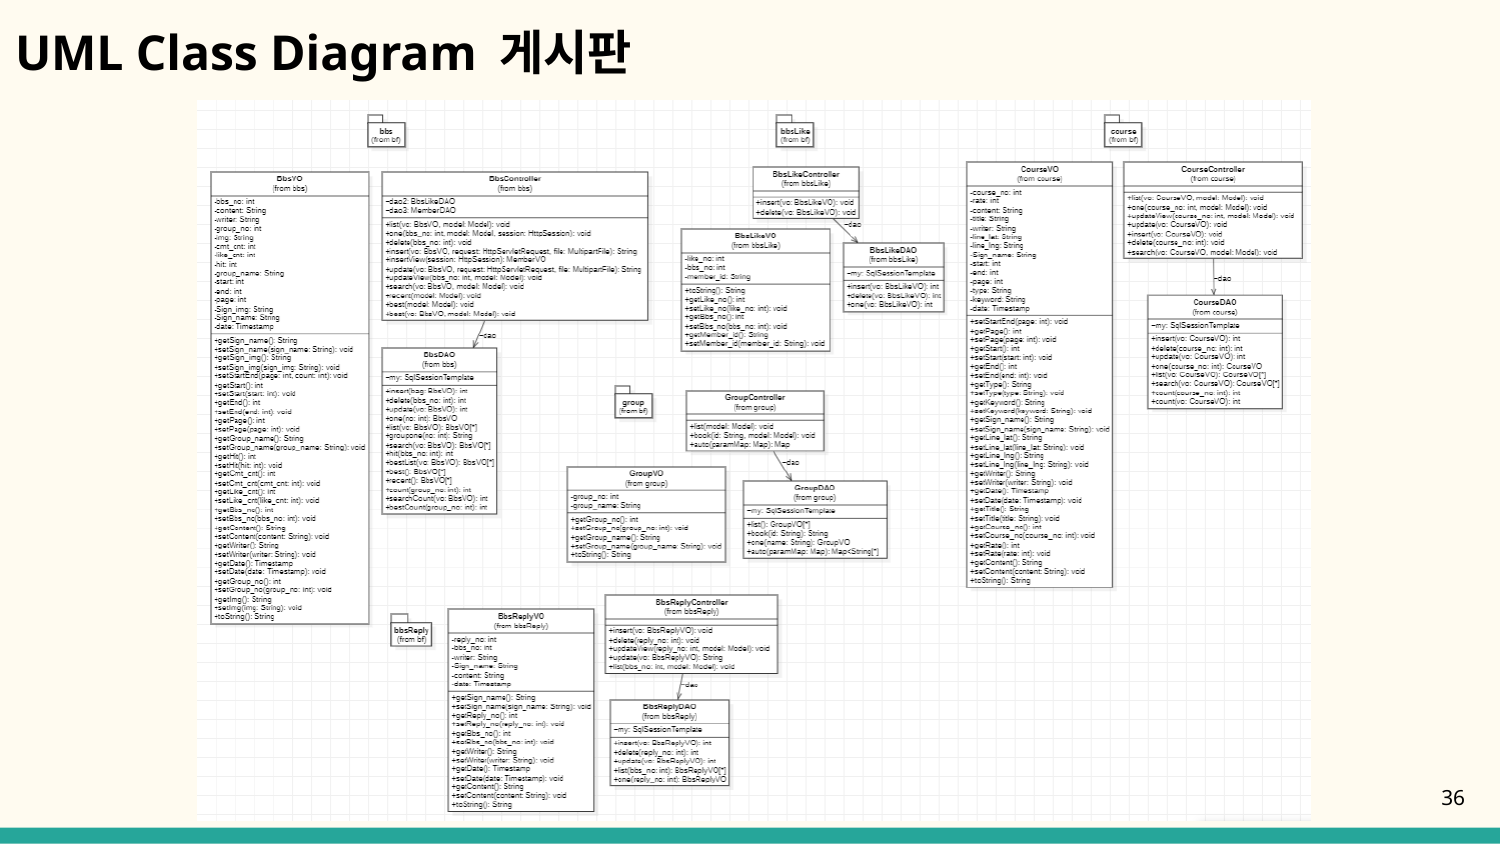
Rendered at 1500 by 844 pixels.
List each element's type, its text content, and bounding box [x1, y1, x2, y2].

title UML Class Diagram 게시판 [0, 0, 1398, 101]
slide_number ‹#› [1389, 764, 1480, 830]
picture [196, 100, 1311, 821]
